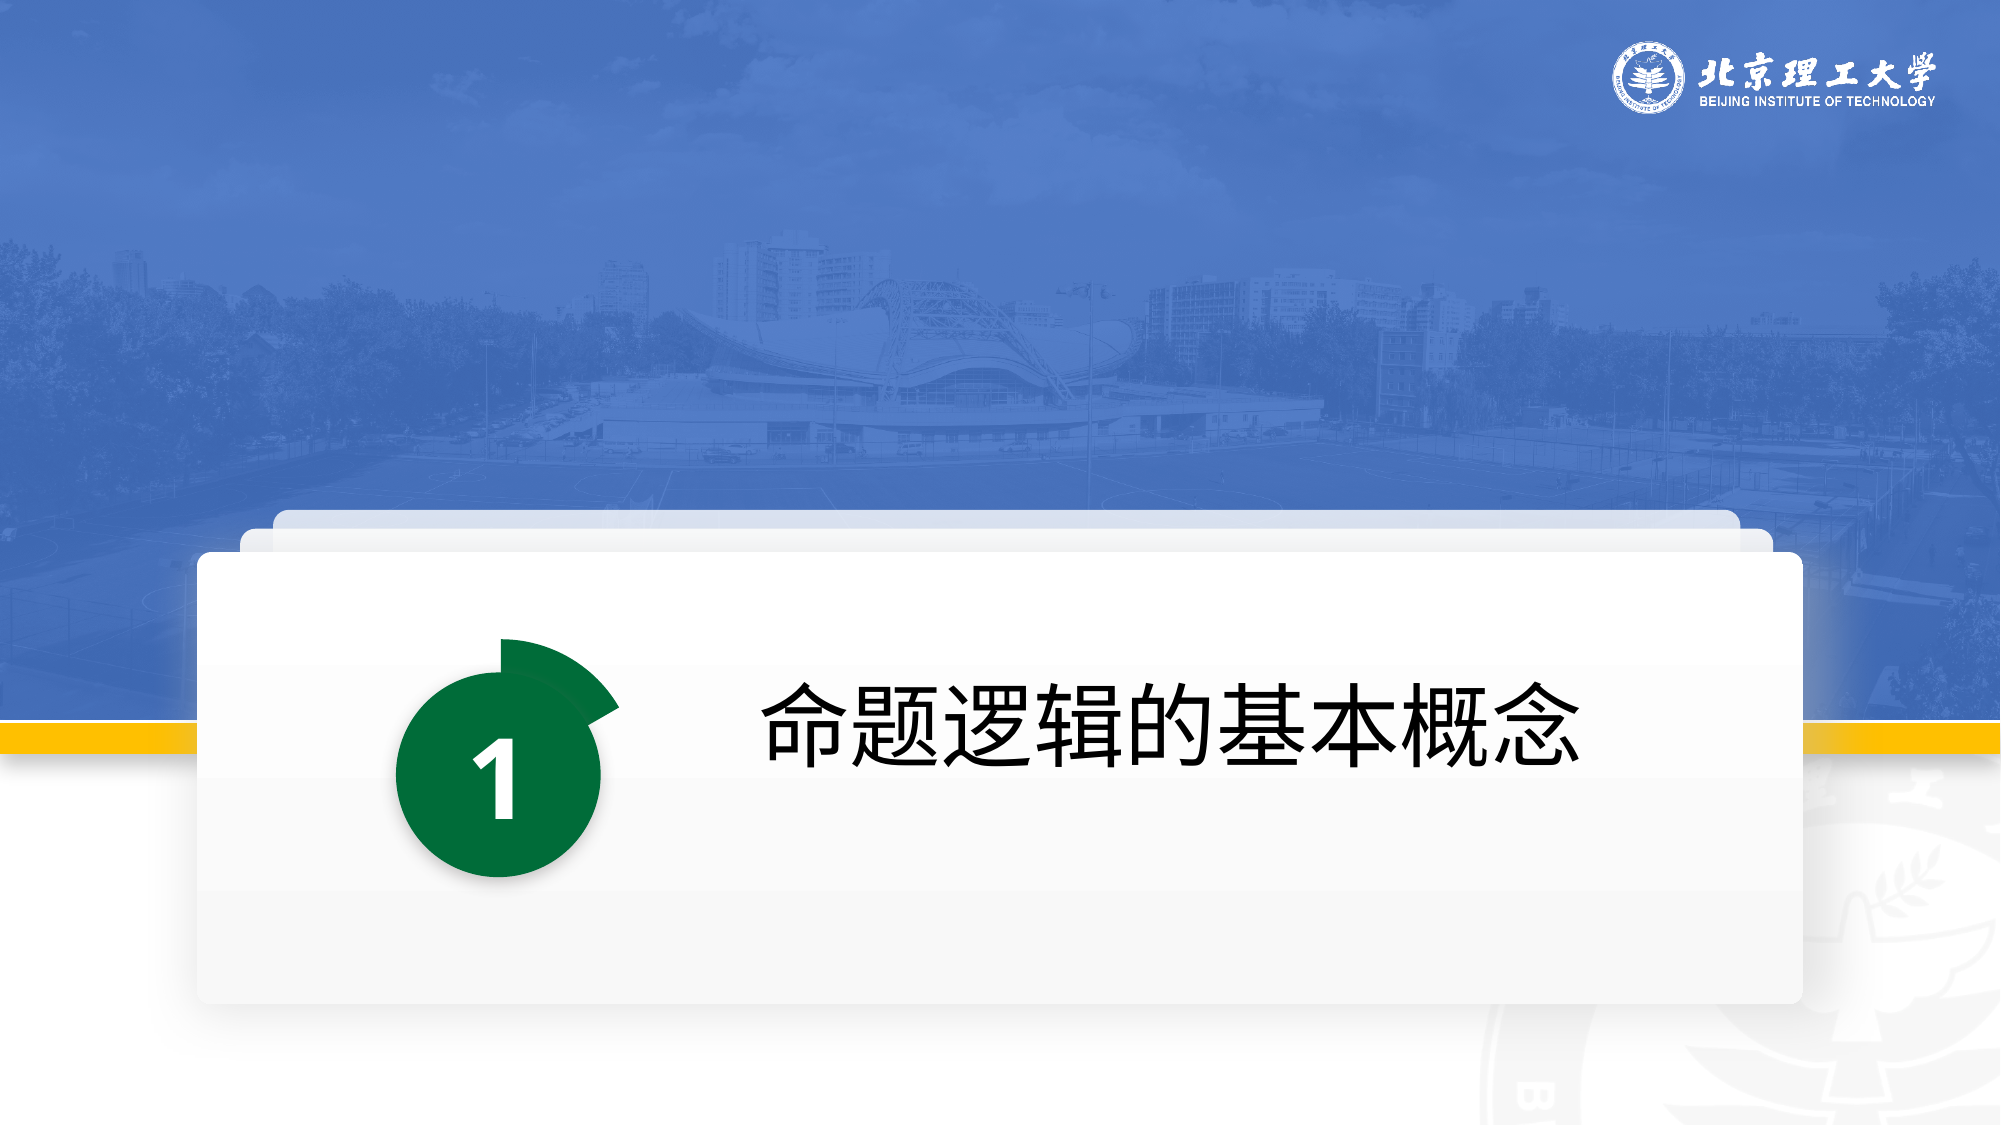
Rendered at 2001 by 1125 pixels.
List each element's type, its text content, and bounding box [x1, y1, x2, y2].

text_box 命题逻辑的基本概念 [758, 647, 1697, 815]
picture [1591, 23, 1960, 127]
picture [1479, 723, 2001, 1125]
chart [226, 615, 704, 934]
